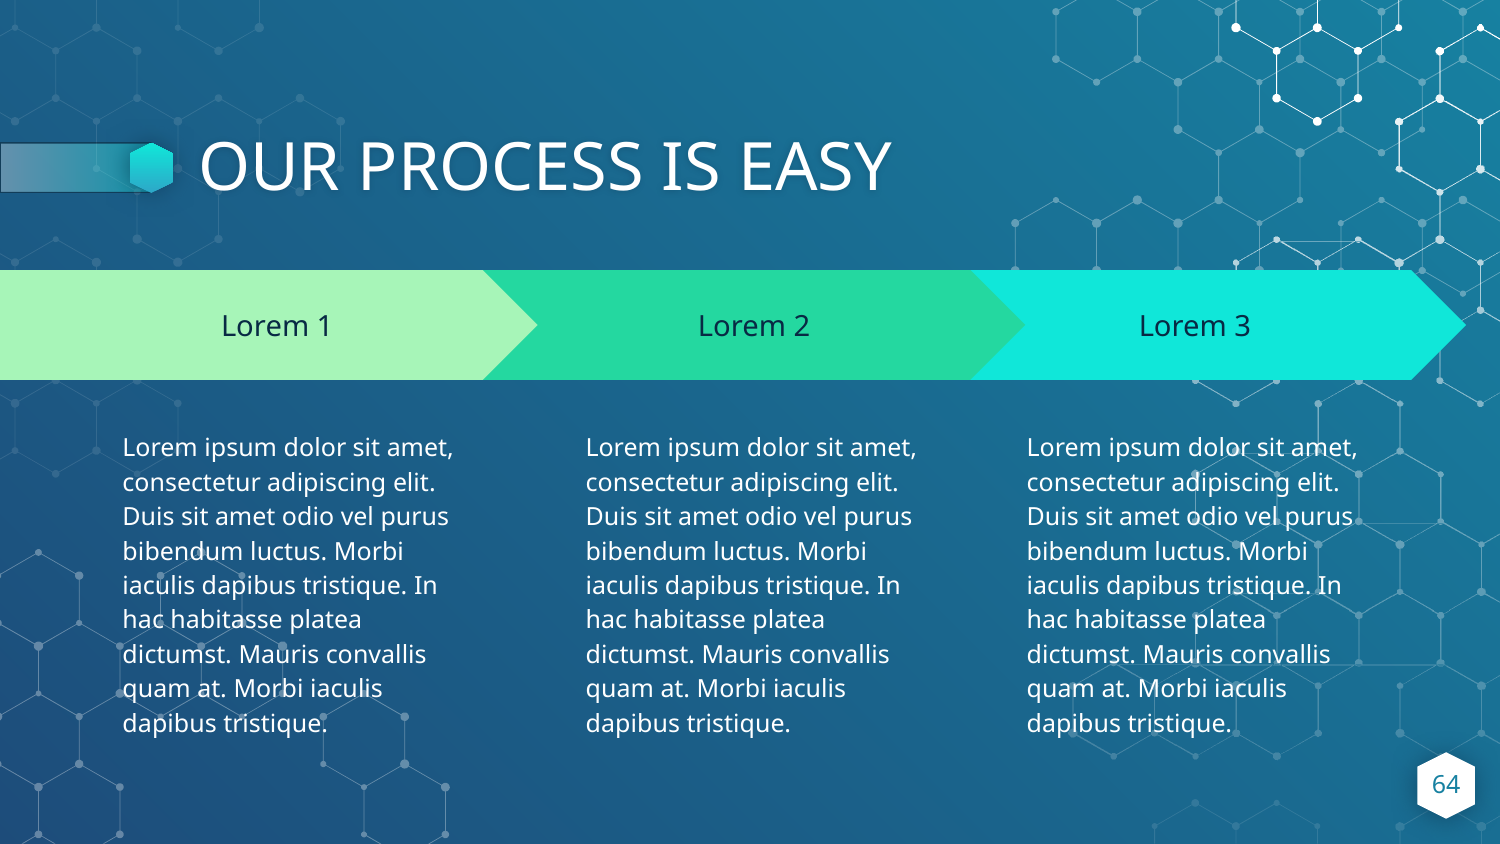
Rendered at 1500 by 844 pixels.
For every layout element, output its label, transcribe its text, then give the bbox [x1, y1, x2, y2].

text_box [482, 269, 1026, 842]
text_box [1026, 269, 1467, 842]
title OUR PROCESS IS EASY [198, 140, 1302, 198]
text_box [0, 269, 481, 842]
